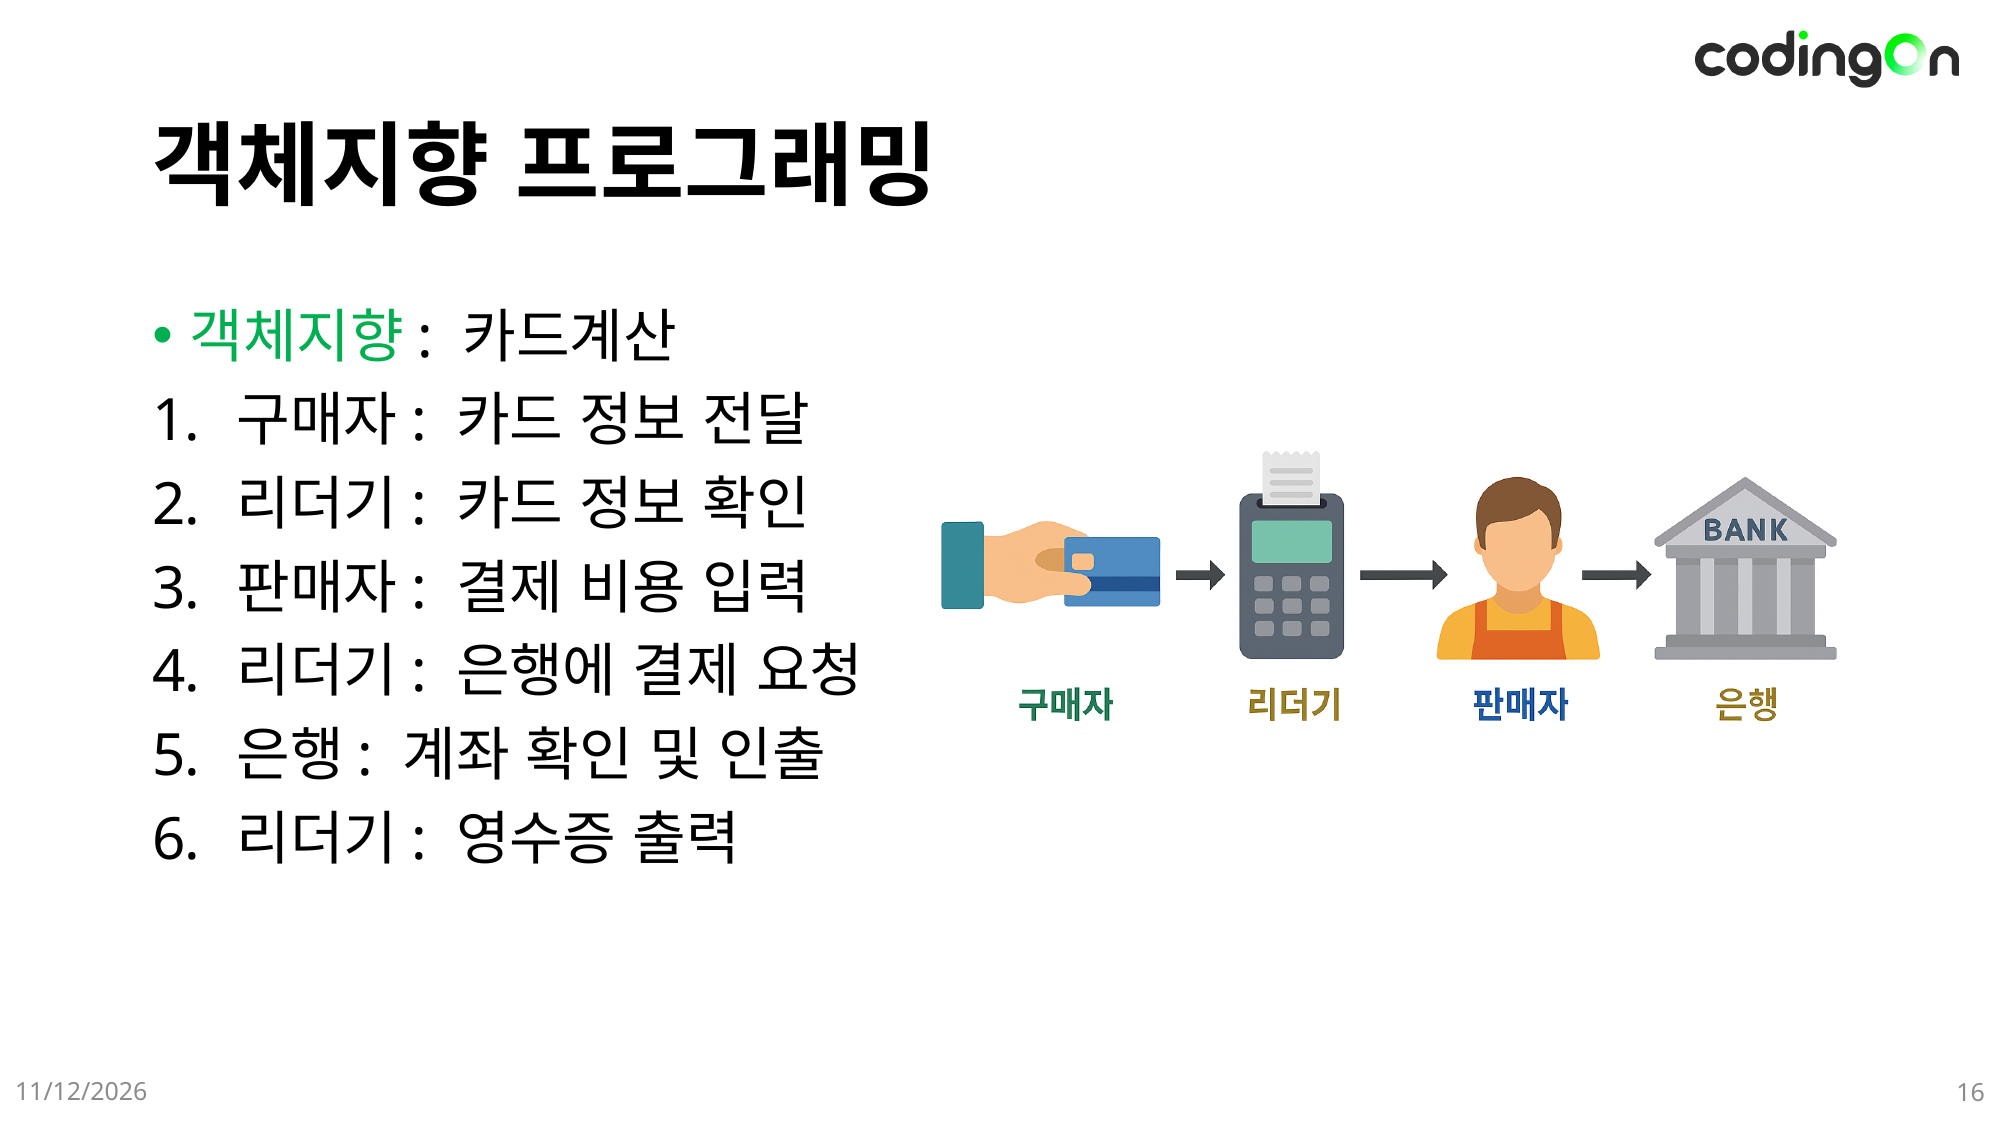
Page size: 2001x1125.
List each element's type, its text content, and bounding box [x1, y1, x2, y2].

list 객체지향: 카드계산 구매자: 카드 정보 전달 리더기: 카드 정보 확인 판매자: 결제 비용 입력 리더기: 은행에 결제 요청 은행: 계좌 확인 및 인출 리더기: 영수증 출력 [137, 299, 1863, 1014]
picture [928, 277, 1888, 917]
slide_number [0, 1062, 450, 1123]
picture [1695, 30, 1959, 88]
title 객체지향 프로그래밍 [137, 59, 1863, 278]
slide_number 16 [1550, 1063, 2000, 1124]
